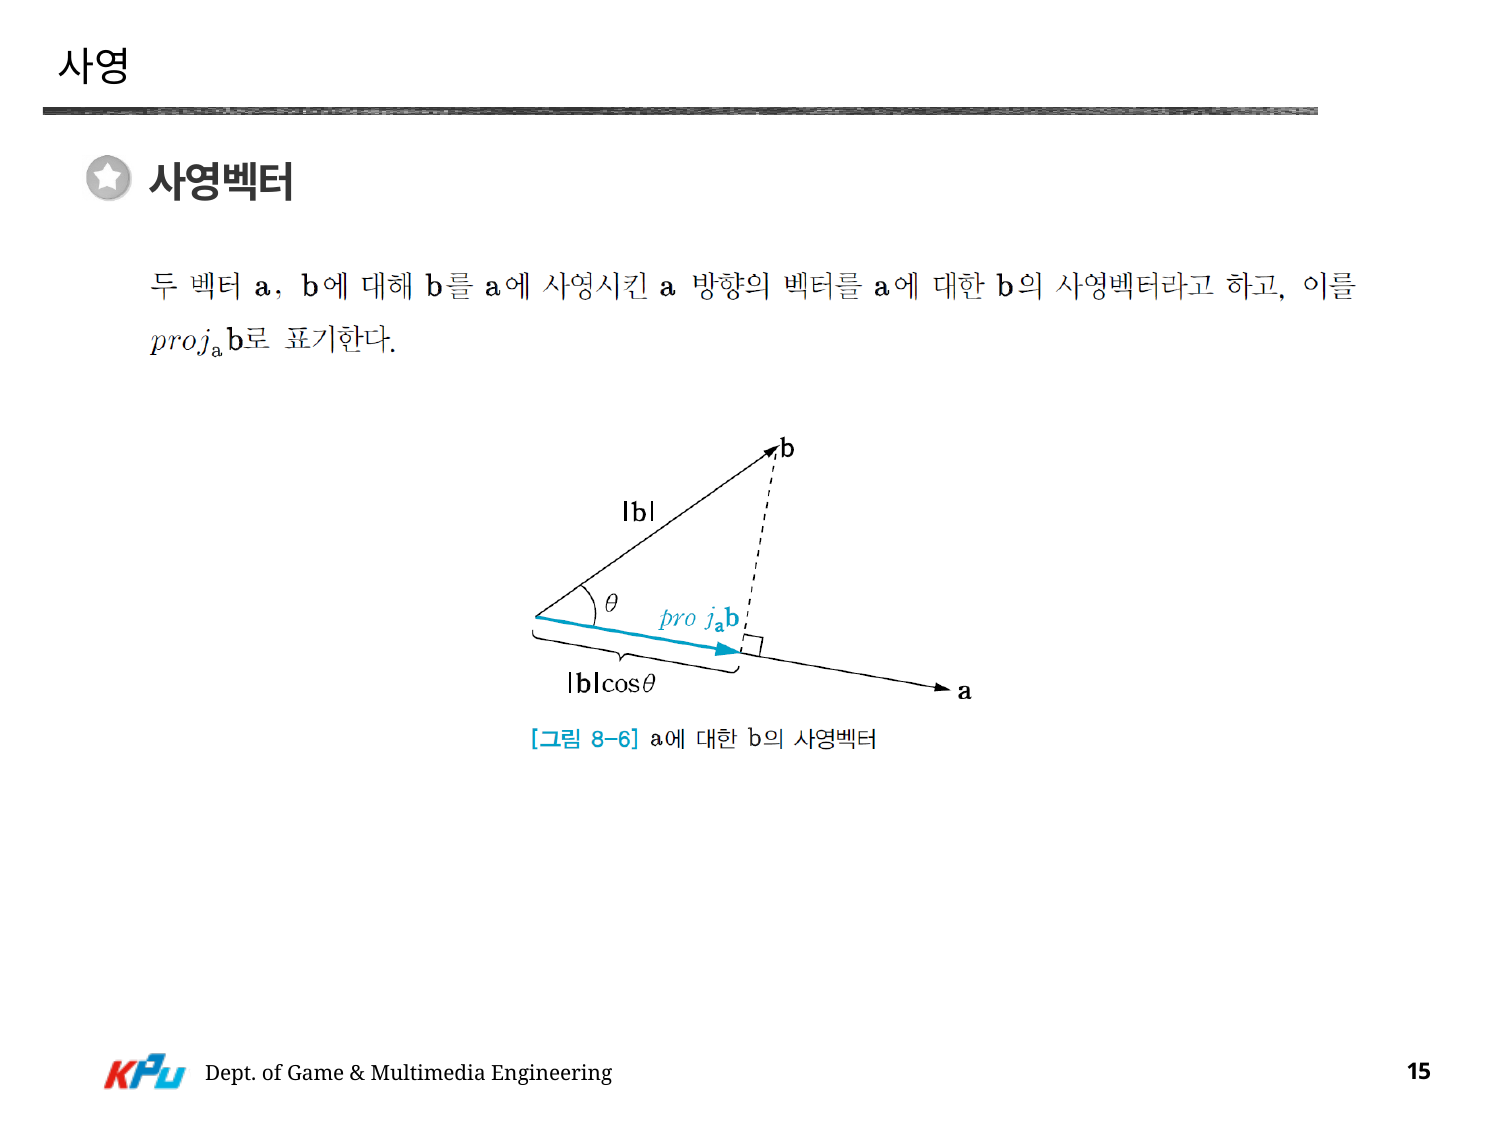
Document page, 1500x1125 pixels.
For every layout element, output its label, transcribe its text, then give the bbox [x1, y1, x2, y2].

title 사영 [42, 39, 1458, 98]
slide_number 15 [1379, 1042, 1459, 1103]
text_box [86, 148, 1373, 206]
picture [118, 255, 1378, 783]
picture [92, 1030, 191, 1120]
footer Dept. of Game & Multimedia Engineering [190, 1042, 879, 1103]
